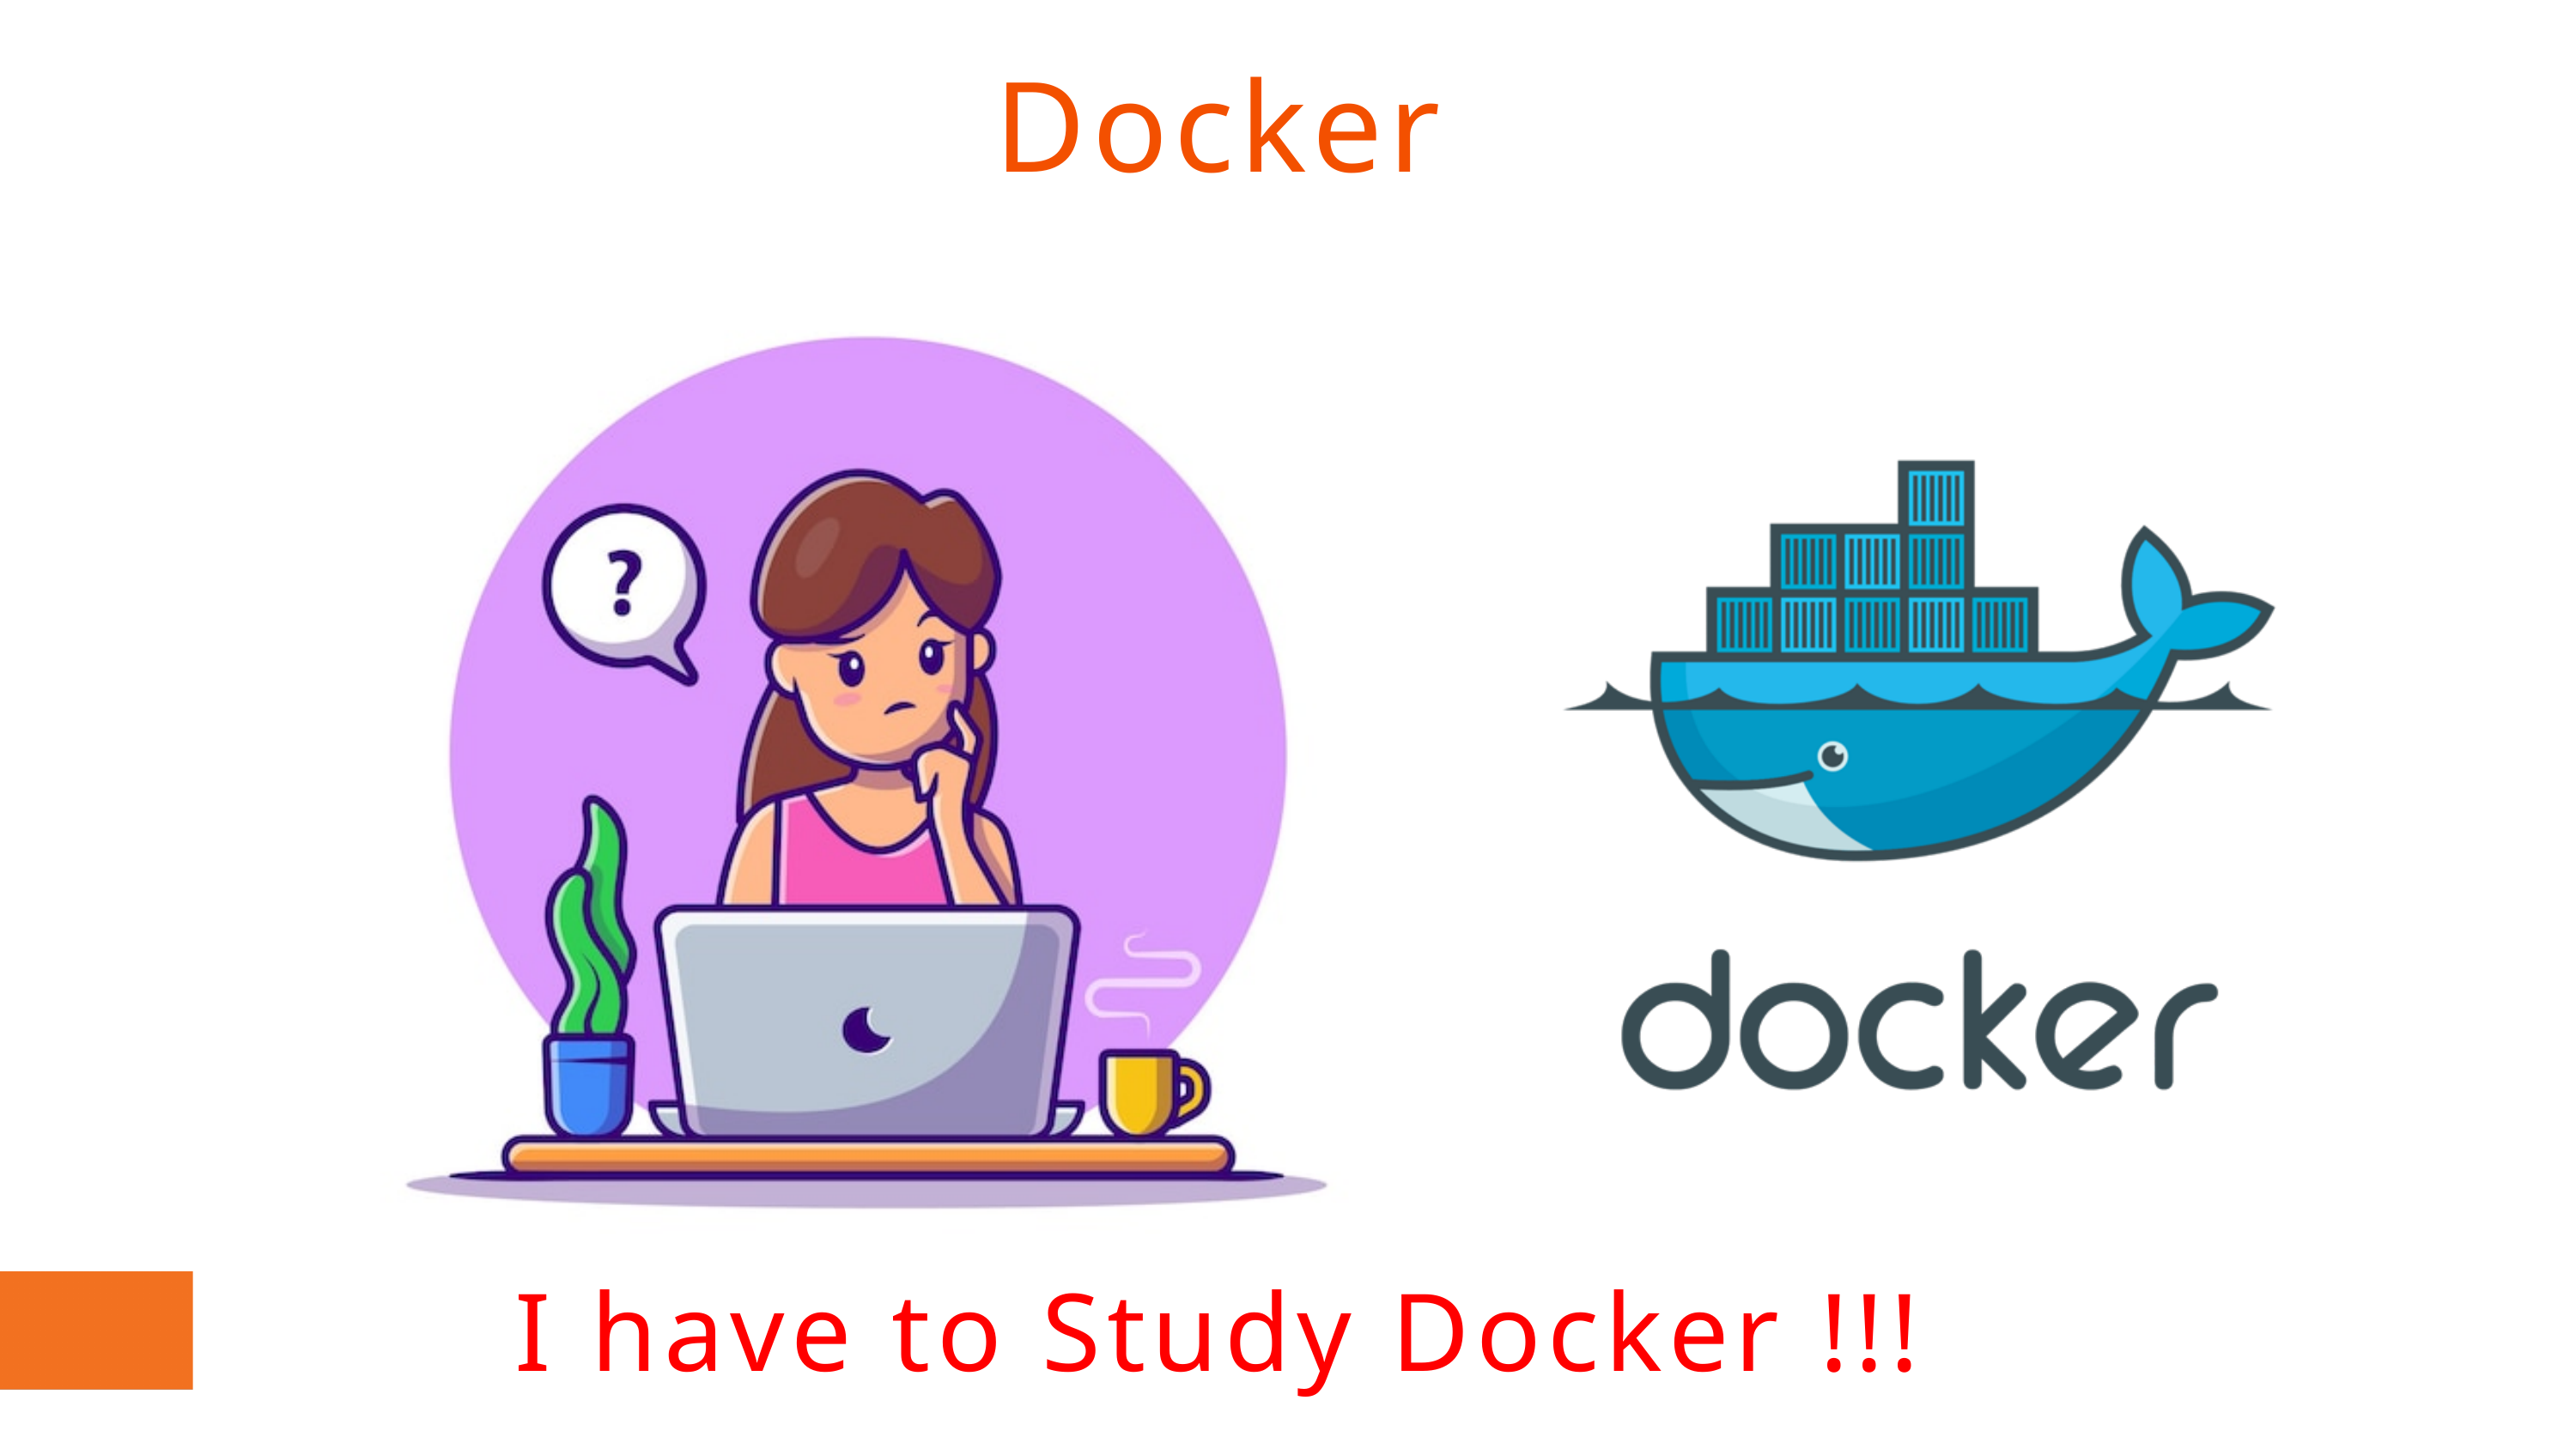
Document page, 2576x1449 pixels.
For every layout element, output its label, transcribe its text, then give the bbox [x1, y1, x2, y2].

text_box Docker [264, 47, 2172, 197]
text_box I have to Study Docker !!! [1480, 1264, 1989, 1393]
text_box [0, 1271, 193, 1449]
picture [257, 175, 2389, 1394]
